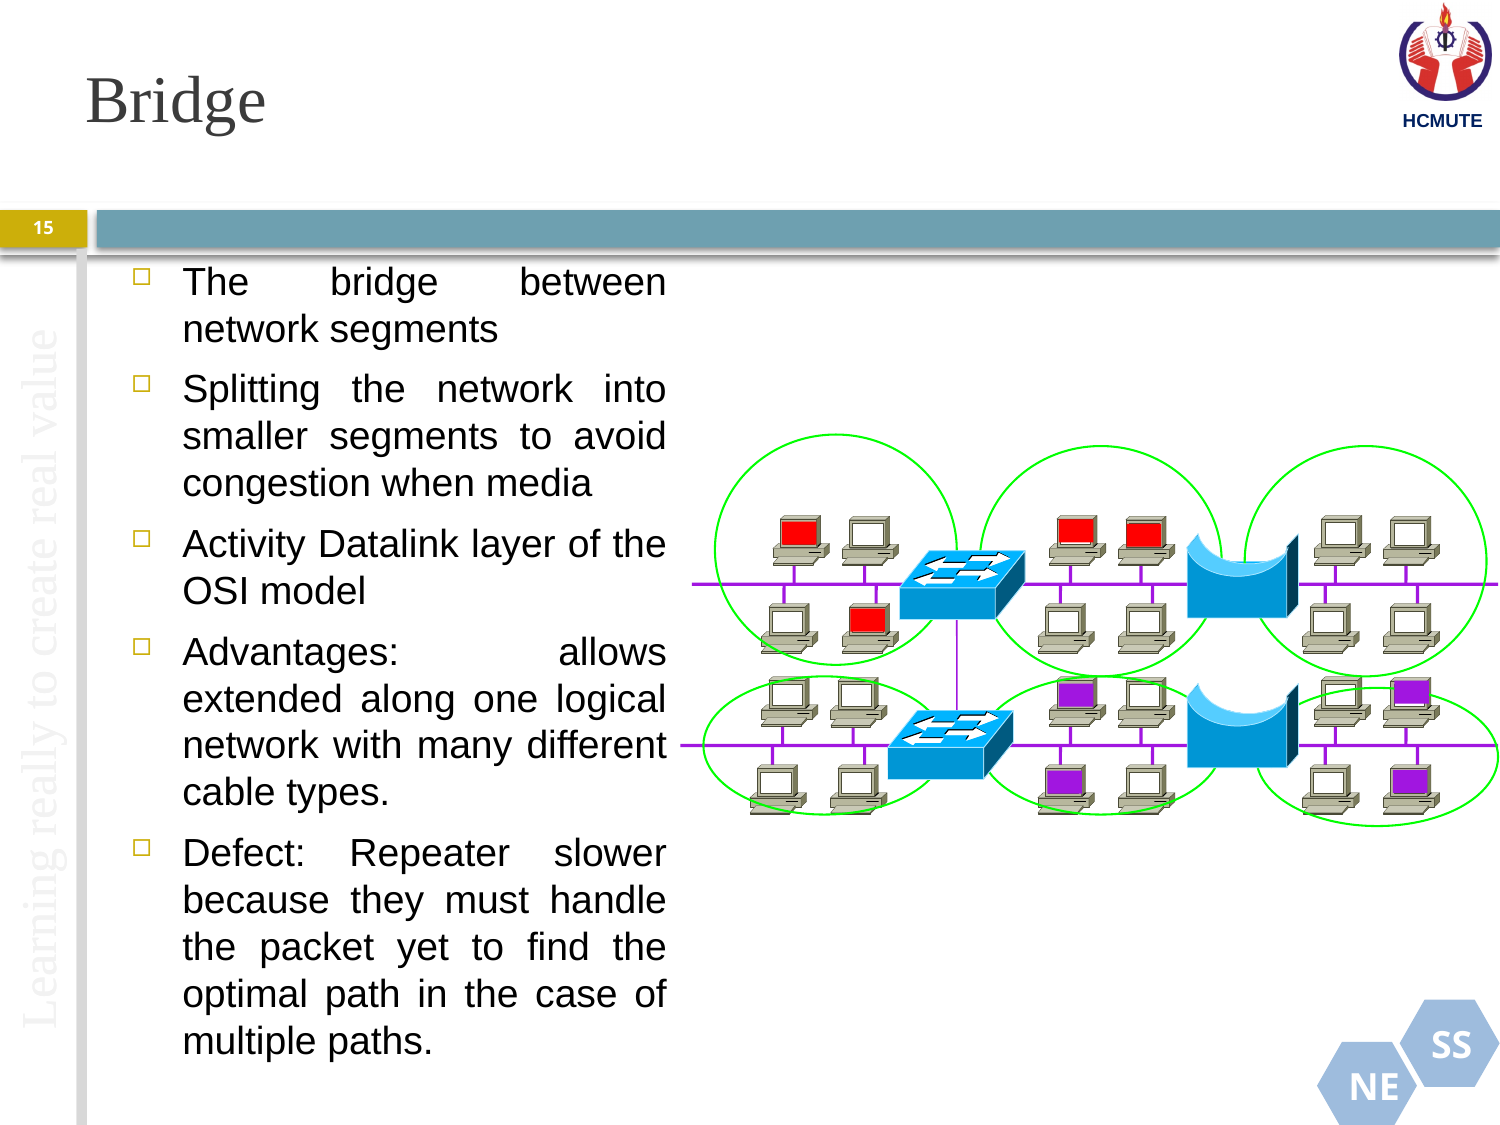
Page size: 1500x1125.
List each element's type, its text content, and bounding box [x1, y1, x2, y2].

picture [946, 729, 984, 739]
picture [904, 734, 942, 744]
picture [927, 558, 964, 570]
picture [887, 709, 1015, 781]
picture [915, 718, 953, 729]
text_box [990, 446, 1211, 513]
picture [958, 569, 995, 580]
picture [915, 574, 954, 584]
list The bridge between network segments Splitting the network into smaller segments to avoid congestion when media Activity Datalink layer of the OSI model Advantages: allows extended along one logical network with many different cable types. Defect: Repeater slower because they must handle the packet yet to find the optimal path in the case of multiple paths. [116, 248, 683, 1070]
picture [959, 713, 996, 725]
text_box [1255, 446, 1476, 513]
picture [1399, 2, 1492, 101]
picture [1185, 676, 1302, 769]
picture [1185, 526, 1302, 620]
picture [970, 554, 1008, 565]
picture [898, 550, 1027, 621]
text_box [721, 434, 951, 513]
slide_number 15 [0, 208, 87, 249]
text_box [679, 514, 1499, 815]
title Bridge [70, 44, 1346, 148]
